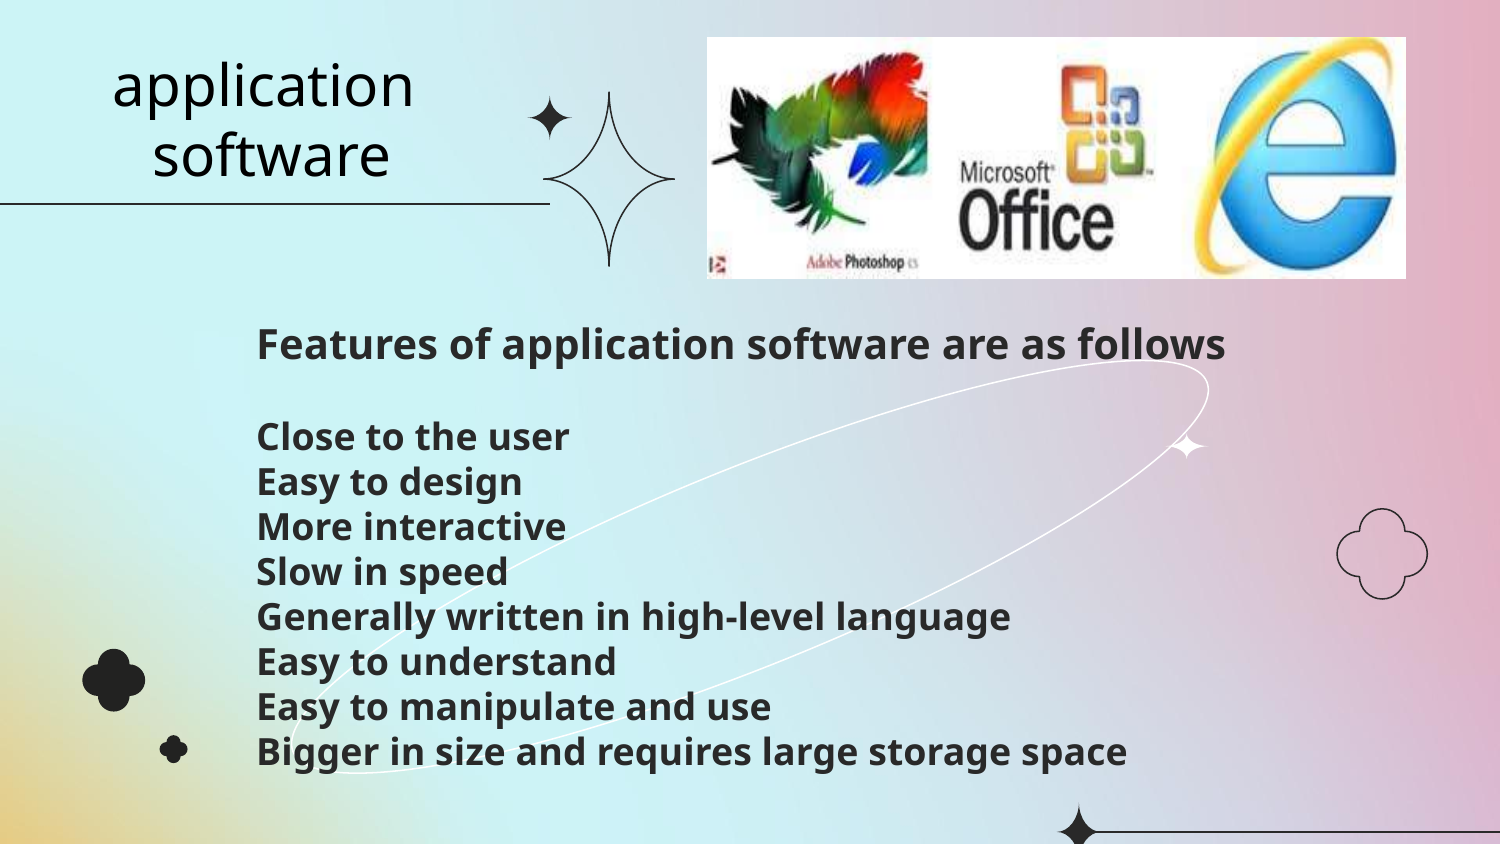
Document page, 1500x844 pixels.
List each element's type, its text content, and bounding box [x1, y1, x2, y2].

picture [0, 0, 1500, 280]
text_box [0, 91, 1500, 844]
text_box application software [0, 40, 641, 89]
